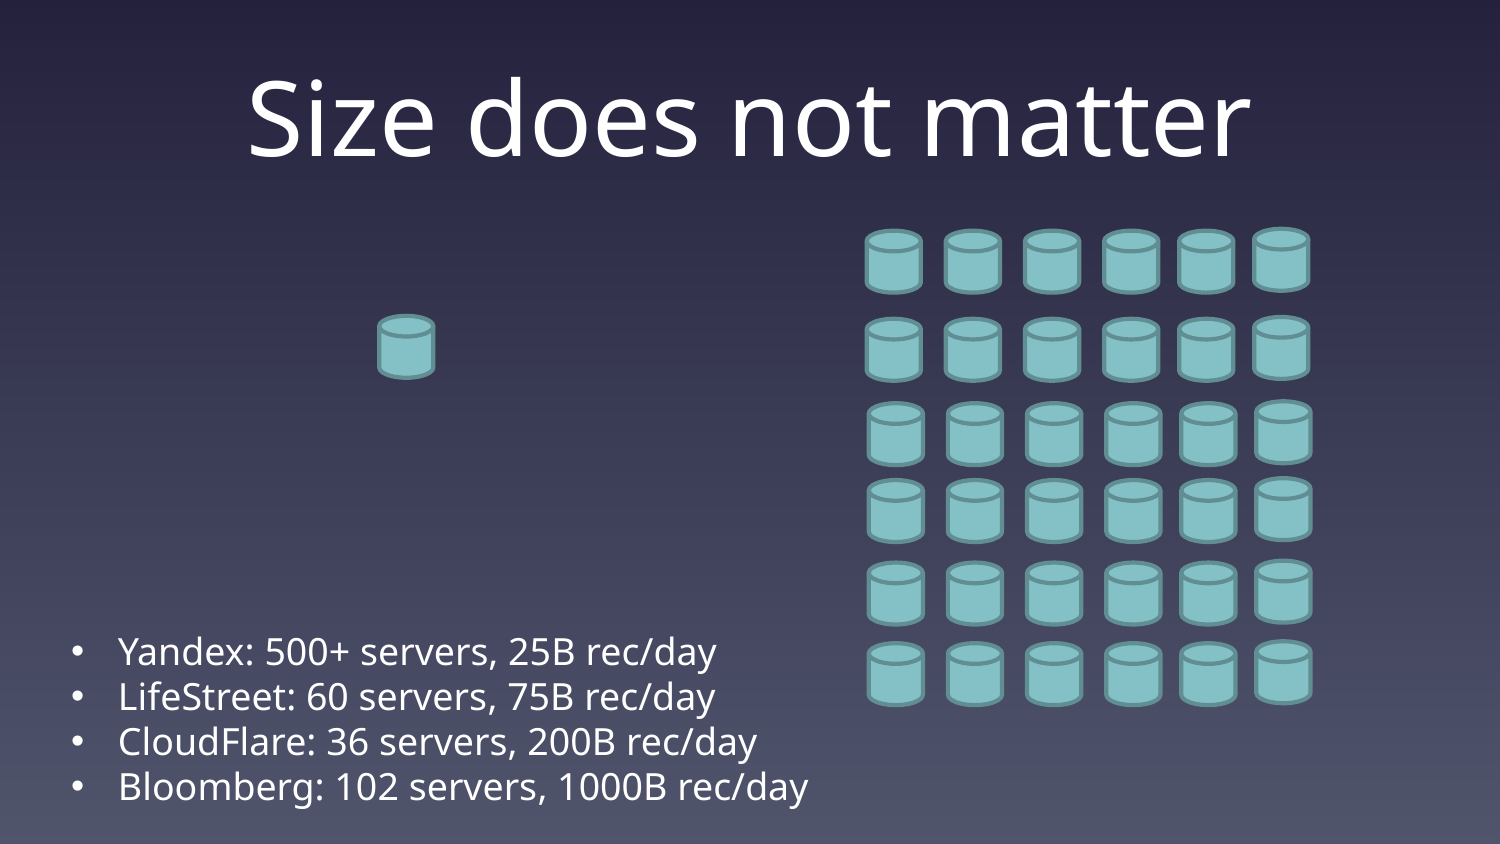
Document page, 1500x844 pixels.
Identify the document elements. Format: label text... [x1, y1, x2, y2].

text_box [866, 228, 1311, 706]
text_box Yandex: 500+ servers, 25B rec/day LifeStreet: 60 servers, 75B rec/day CloudFlare: 36 servers, 200B rec/day Bloomberg: 102 servers, 1000B rec/day [56, 620, 867, 816]
text_box [377, 313, 436, 380]
title Size does not matter [103, 44, 1397, 208]
